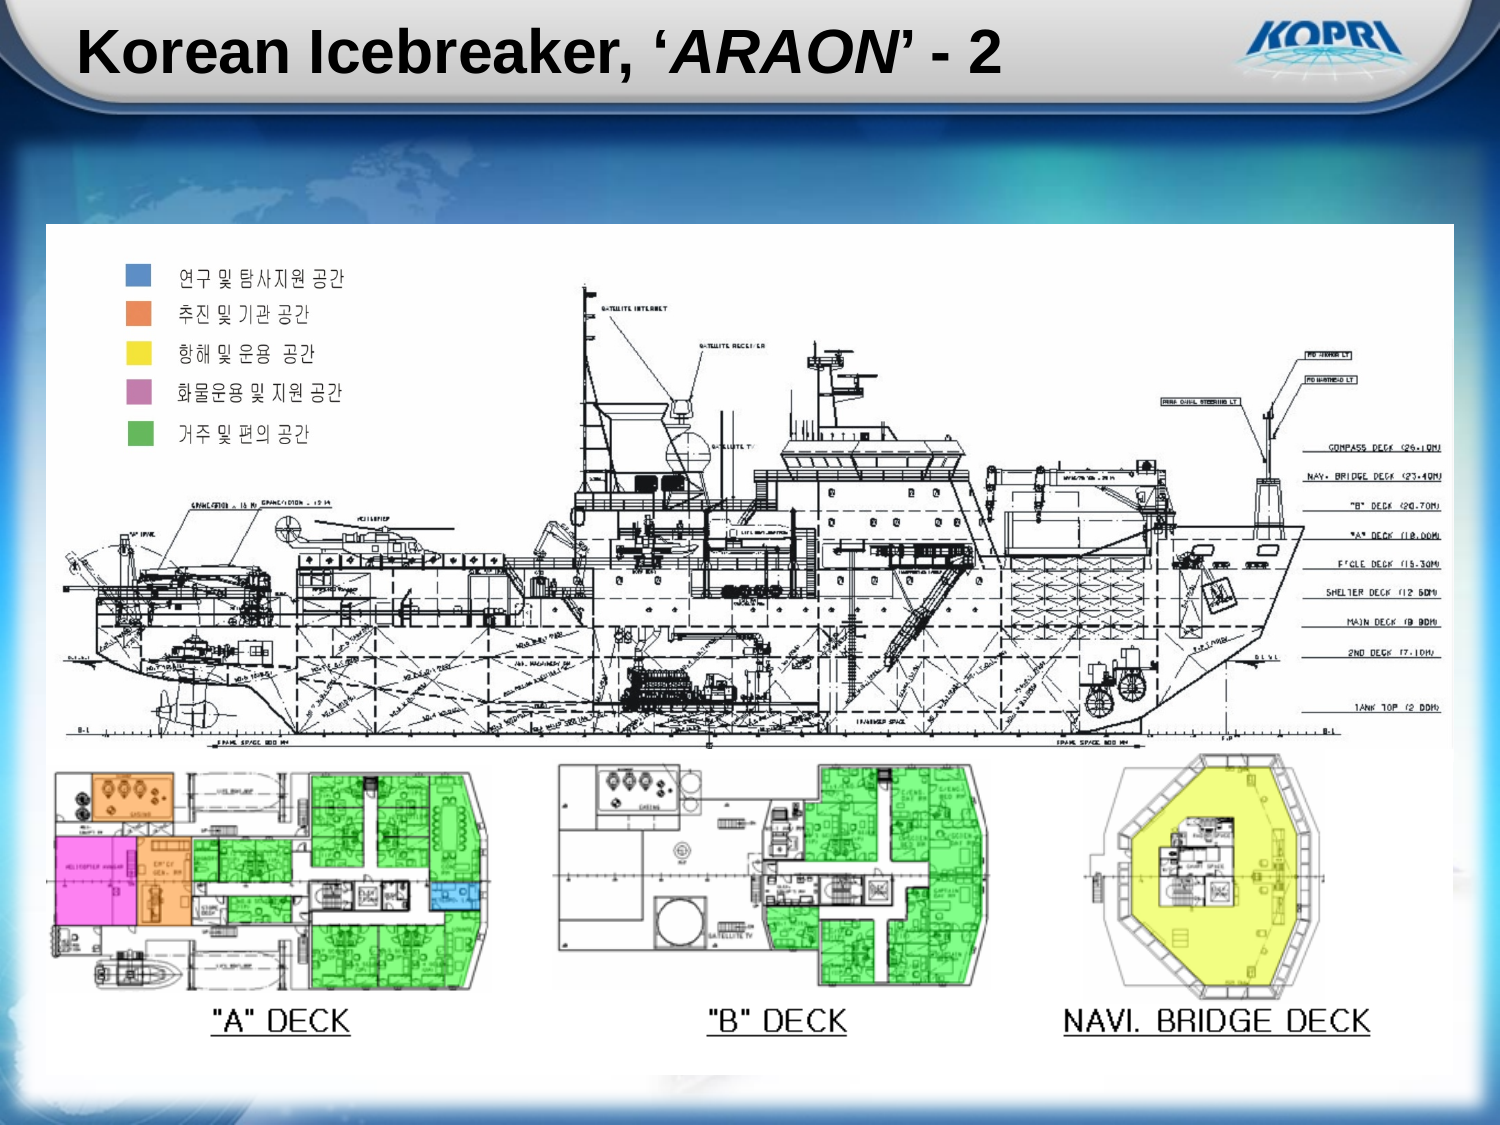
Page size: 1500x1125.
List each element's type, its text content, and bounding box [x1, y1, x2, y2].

text_box Korean Icebreaker, ‘ARAON’ - 2 [61, 11, 1247, 86]
picture [0, 0, 1500, 1125]
